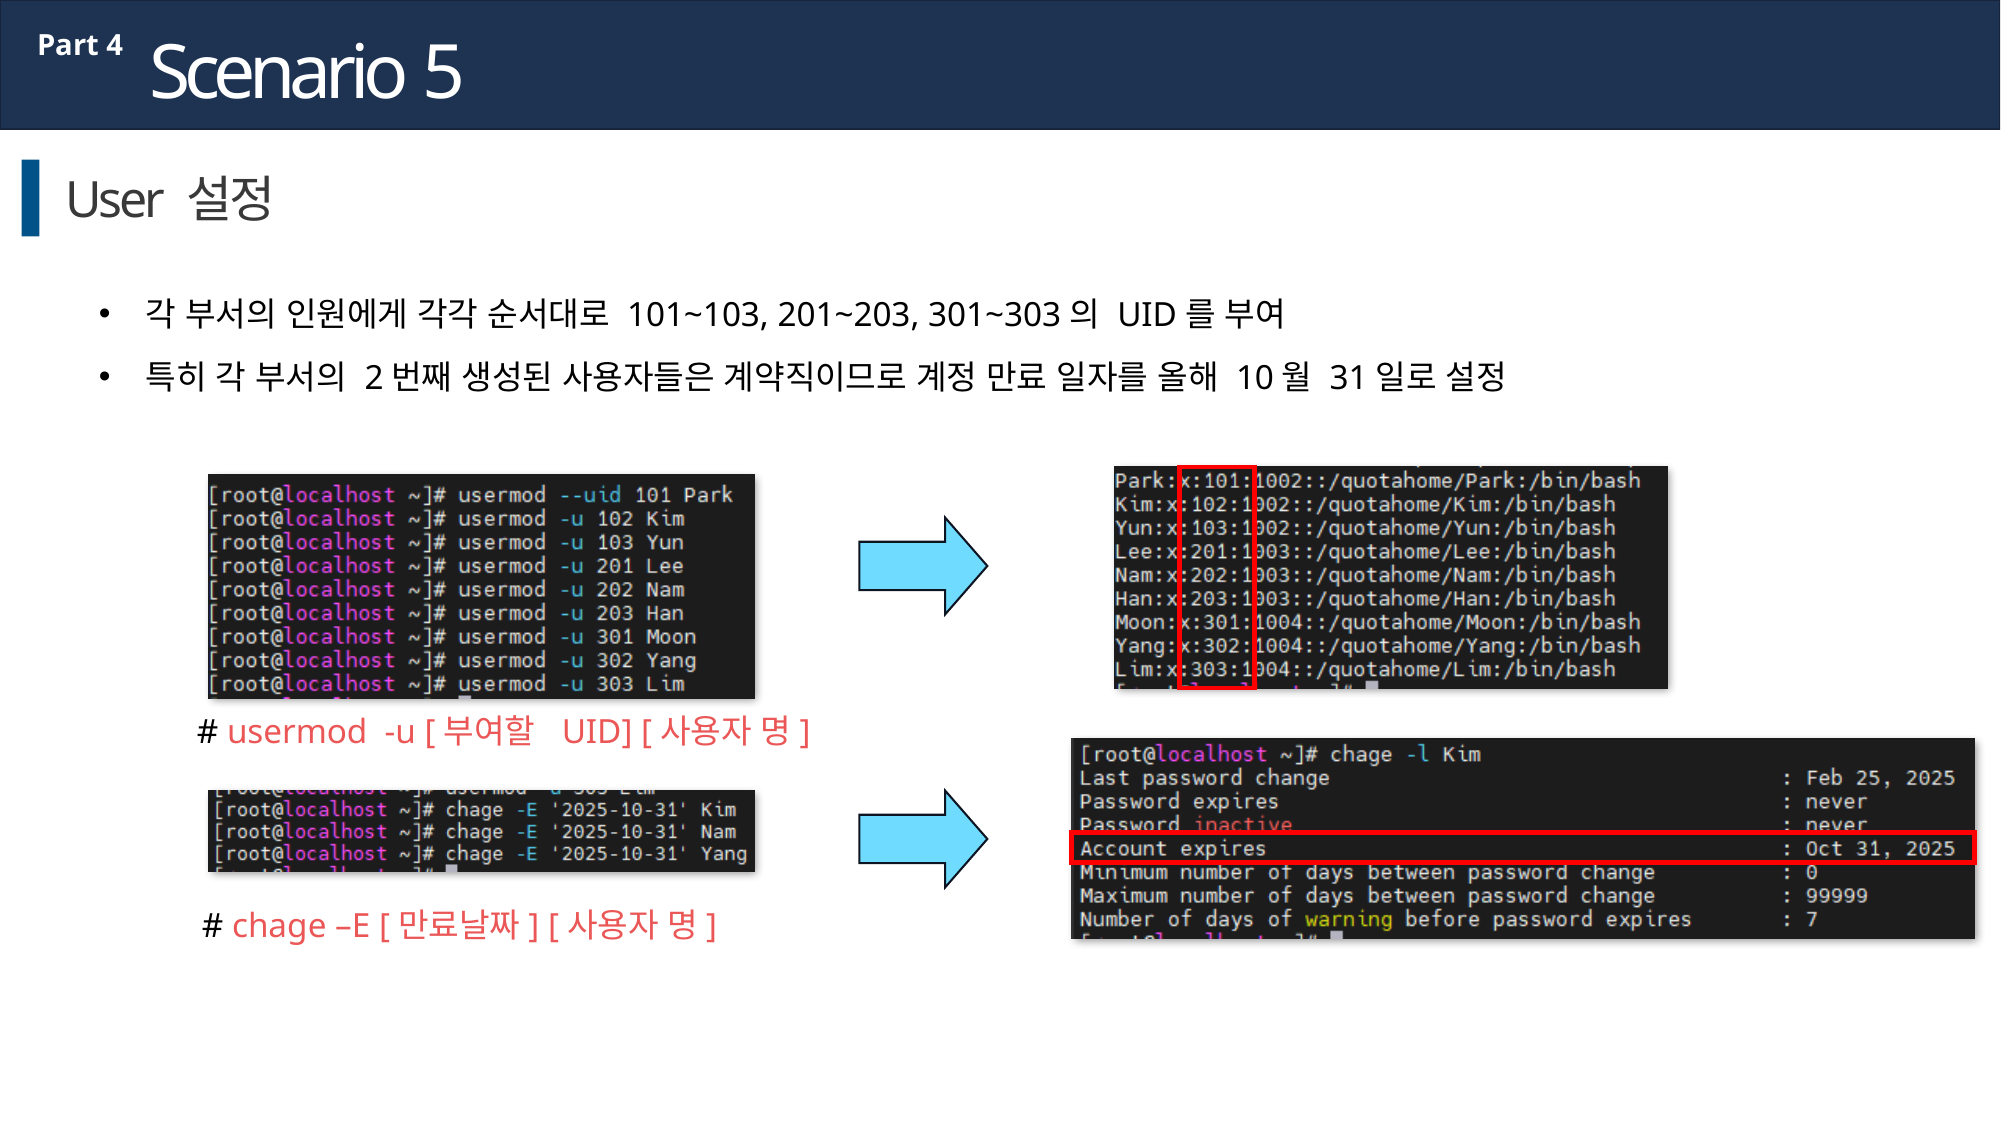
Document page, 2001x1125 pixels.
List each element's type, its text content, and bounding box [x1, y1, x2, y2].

text_box 각 부서의 인원에게 각각 순서대로 101~103, 201~203, 301~303의 UID를 부여 특히 각 부서의 2번째 생성된 사용자들은 계약직이므로 계정 만료 일자를 올해 10월 31일로 설정 [84, 261, 1916, 404]
picture [1071, 738, 1975, 940]
text_box [21, 159, 40, 237]
text_box Scenario 5 [134, 16, 480, 122]
picture [208, 474, 755, 699]
picture [208, 790, 755, 872]
text_box User 설정 [50, 160, 291, 235]
text_box # chage –E [만료날짜] [사용자 명] [187, 876, 929, 952]
text_box [858, 787, 989, 891]
text_box # usermod -u [부여할 UID] [사용자 명] [182, 683, 924, 758]
text_box [858, 514, 989, 618]
picture [1113, 466, 1668, 689]
text_box Part 4 [22, 19, 146, 69]
